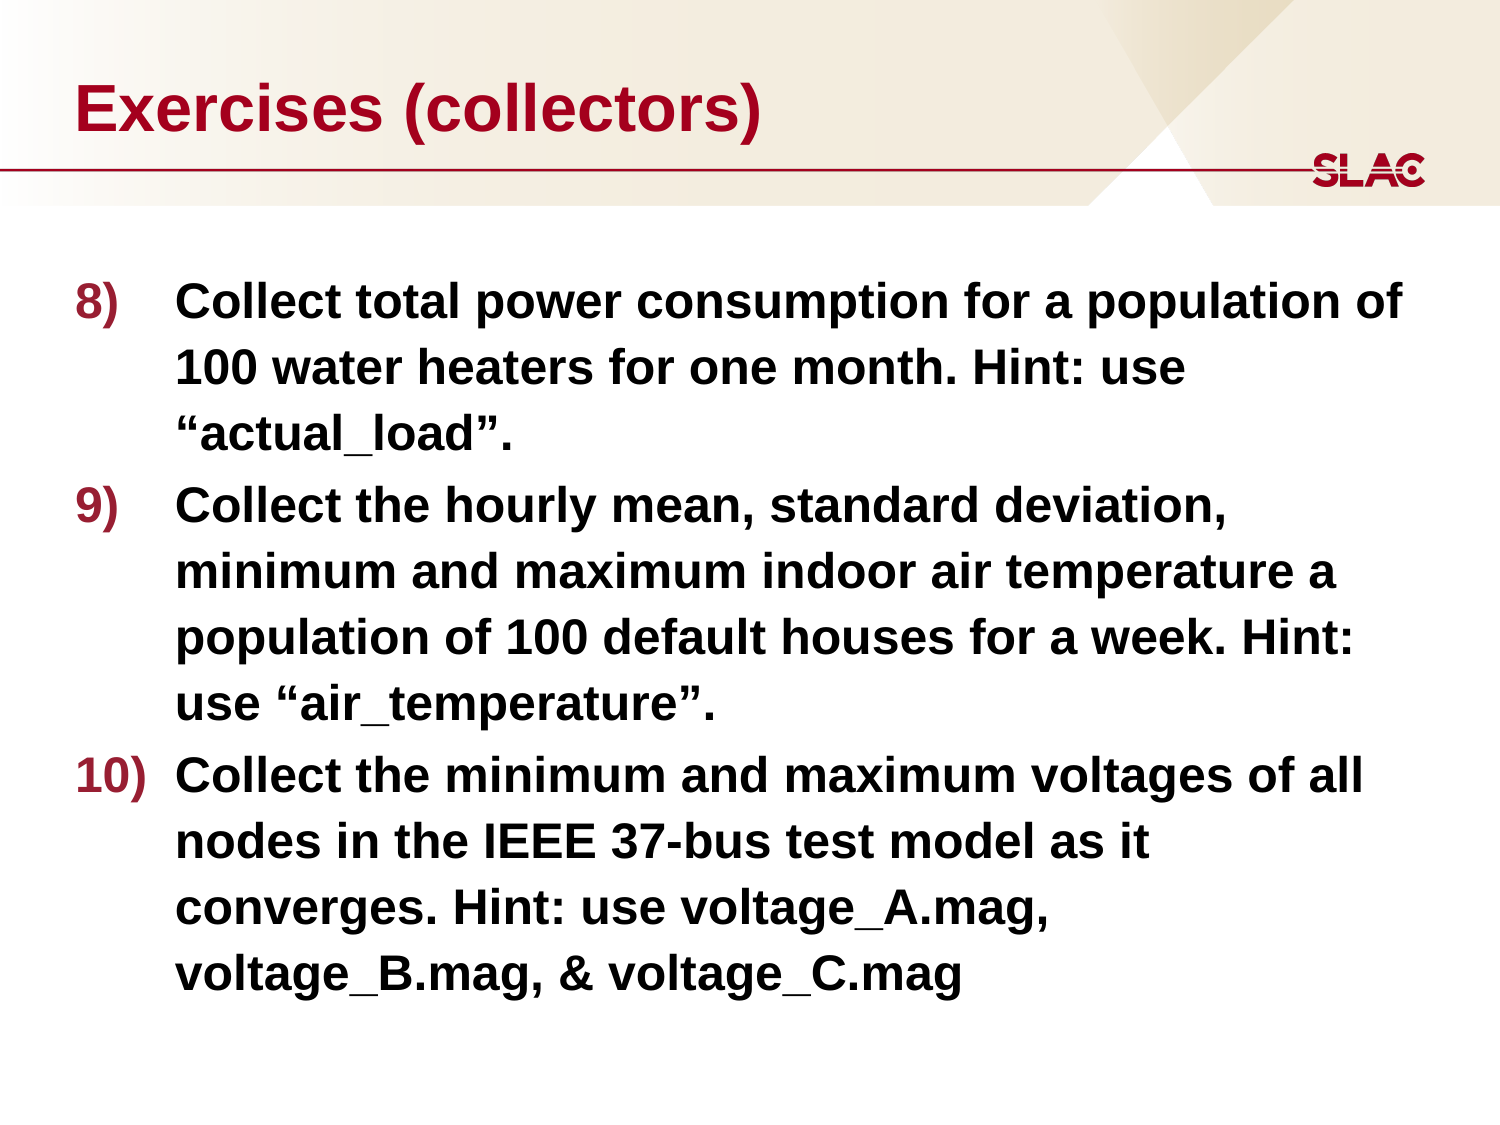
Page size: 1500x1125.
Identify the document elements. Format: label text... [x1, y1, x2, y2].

picture [0, 0, 1500, 206]
list Collect total power consumption for a population of 100 water heaters for one month. Hint: use “actual_load”. Collect the hourly mean, standard deviation, minimum and maximum indoor air temperature a population of 100 default houses for a week. Hint: use “air_temperature”. Collect the minimum and maximum voltages of all nodes in the IEEE 37-bus test model as it converges. Hint: use voltage_A.mag, voltage_B.mag, & voltage_C.mag [75, 262, 1425, 1005]
title Exercises (collectors) [74, 21, 1404, 145]
